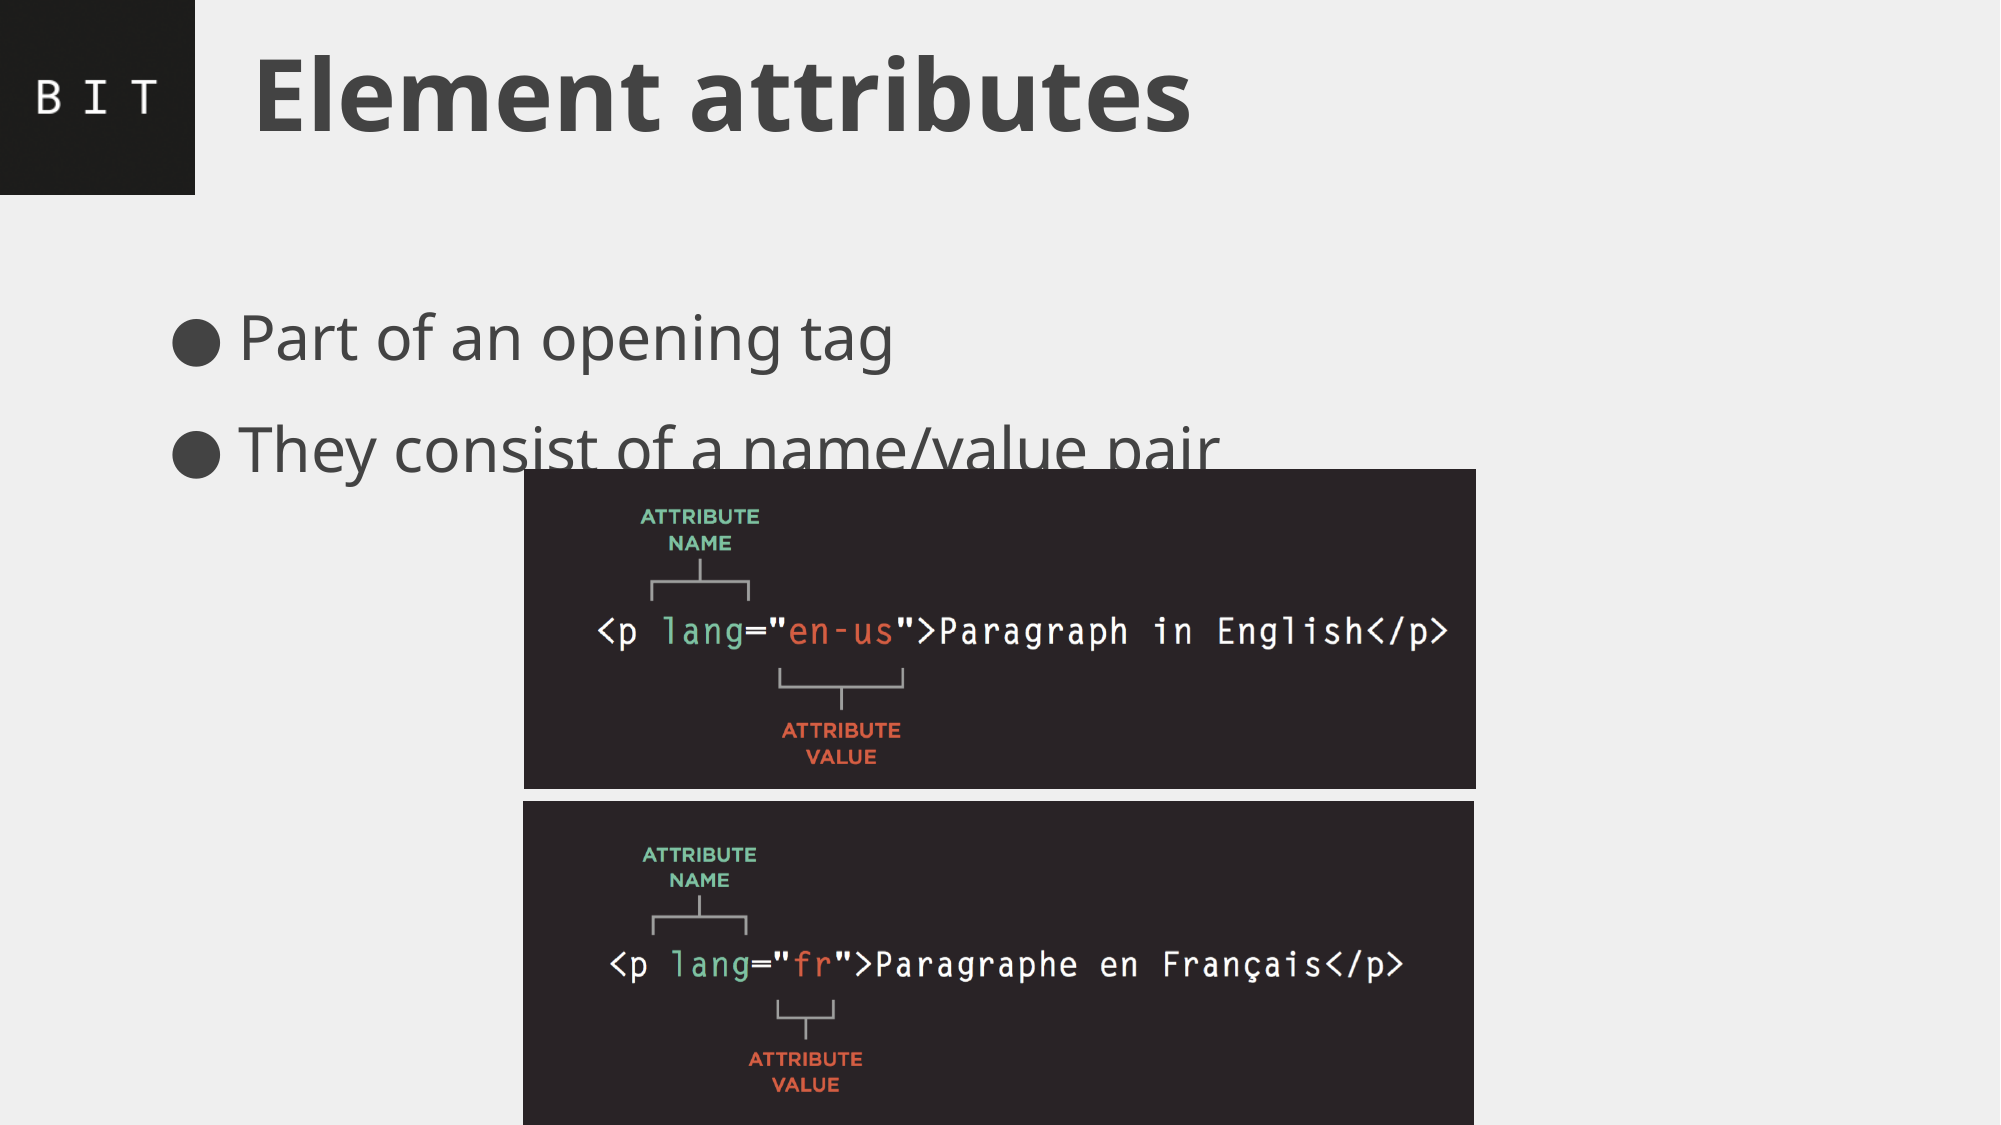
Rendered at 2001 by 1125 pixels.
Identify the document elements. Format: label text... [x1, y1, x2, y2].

picture [0, 0, 195, 195]
picture [524, 469, 1476, 789]
title Element attributes [236, 2, 1785, 195]
picture [522, 801, 1474, 1125]
list Part of an opening tag They consist of a name/value pair [148, 252, 1873, 1006]
